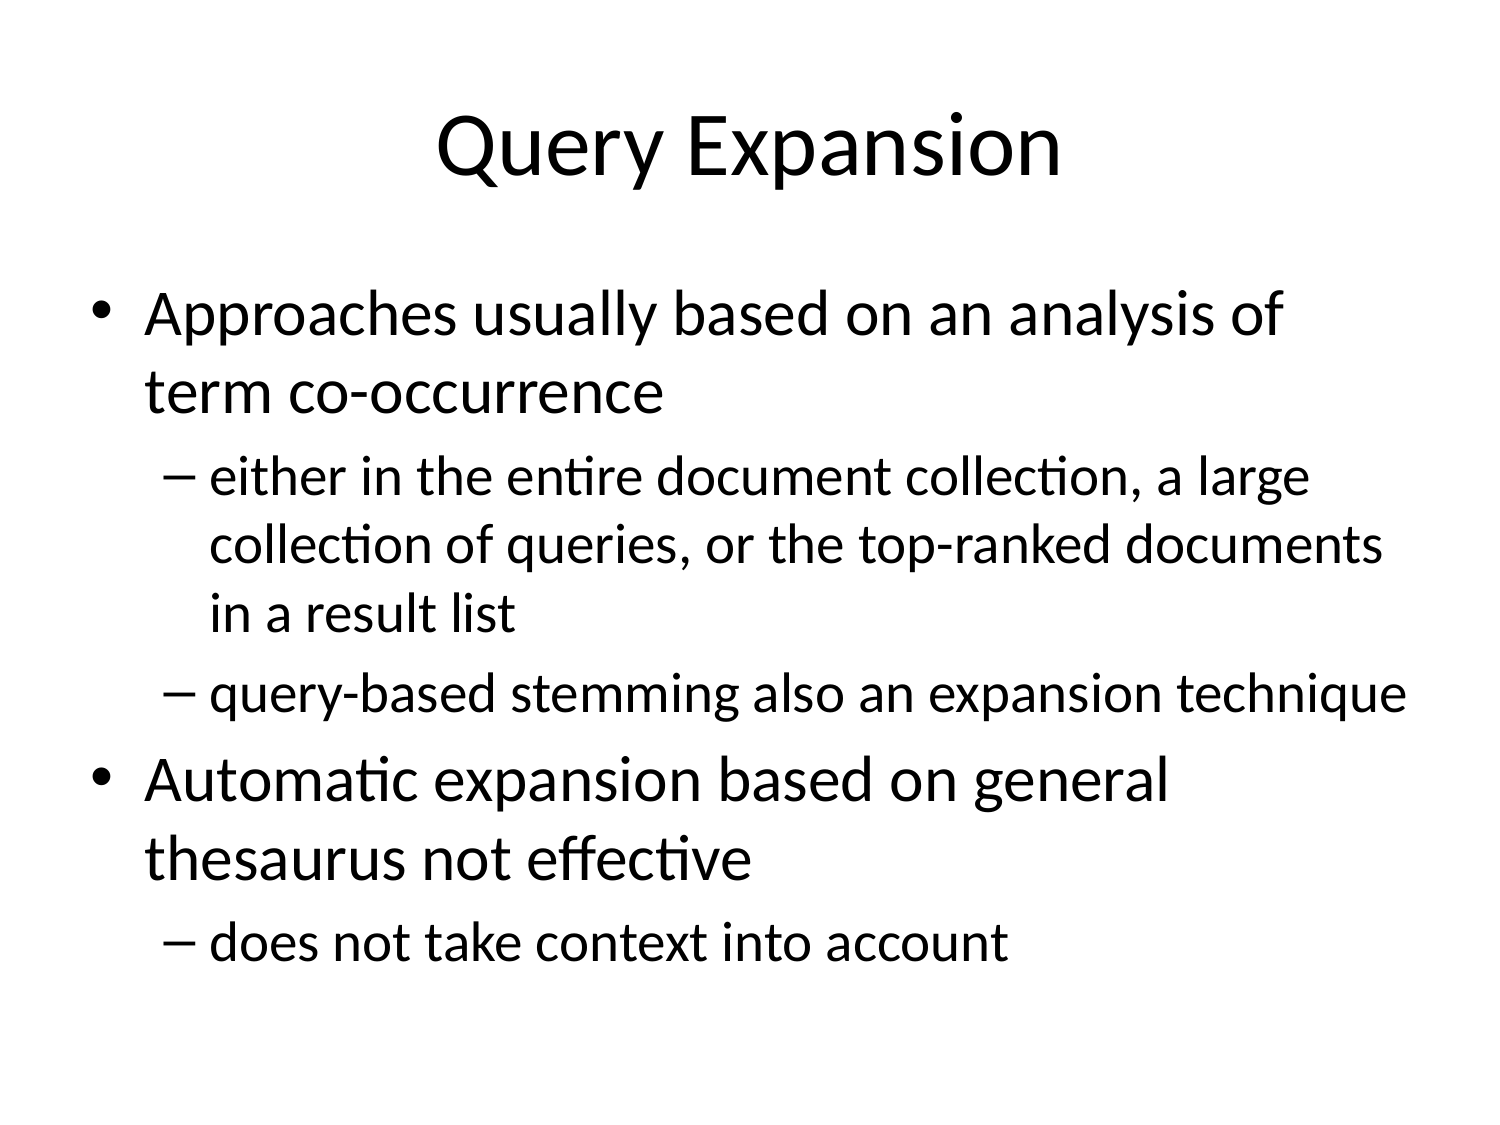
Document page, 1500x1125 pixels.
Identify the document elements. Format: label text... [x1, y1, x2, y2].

list Approaches usually based on an analysis of term co-occurrence either in the entire document collection, a large collection of queries, or the top-ranked documents in a result list query-based stemming also an expansion technique Automatic expansion based on general thesaurus not effective does not take context into account [75, 262, 1425, 1050]
title Query Expansion [75, 45, 1425, 233]
